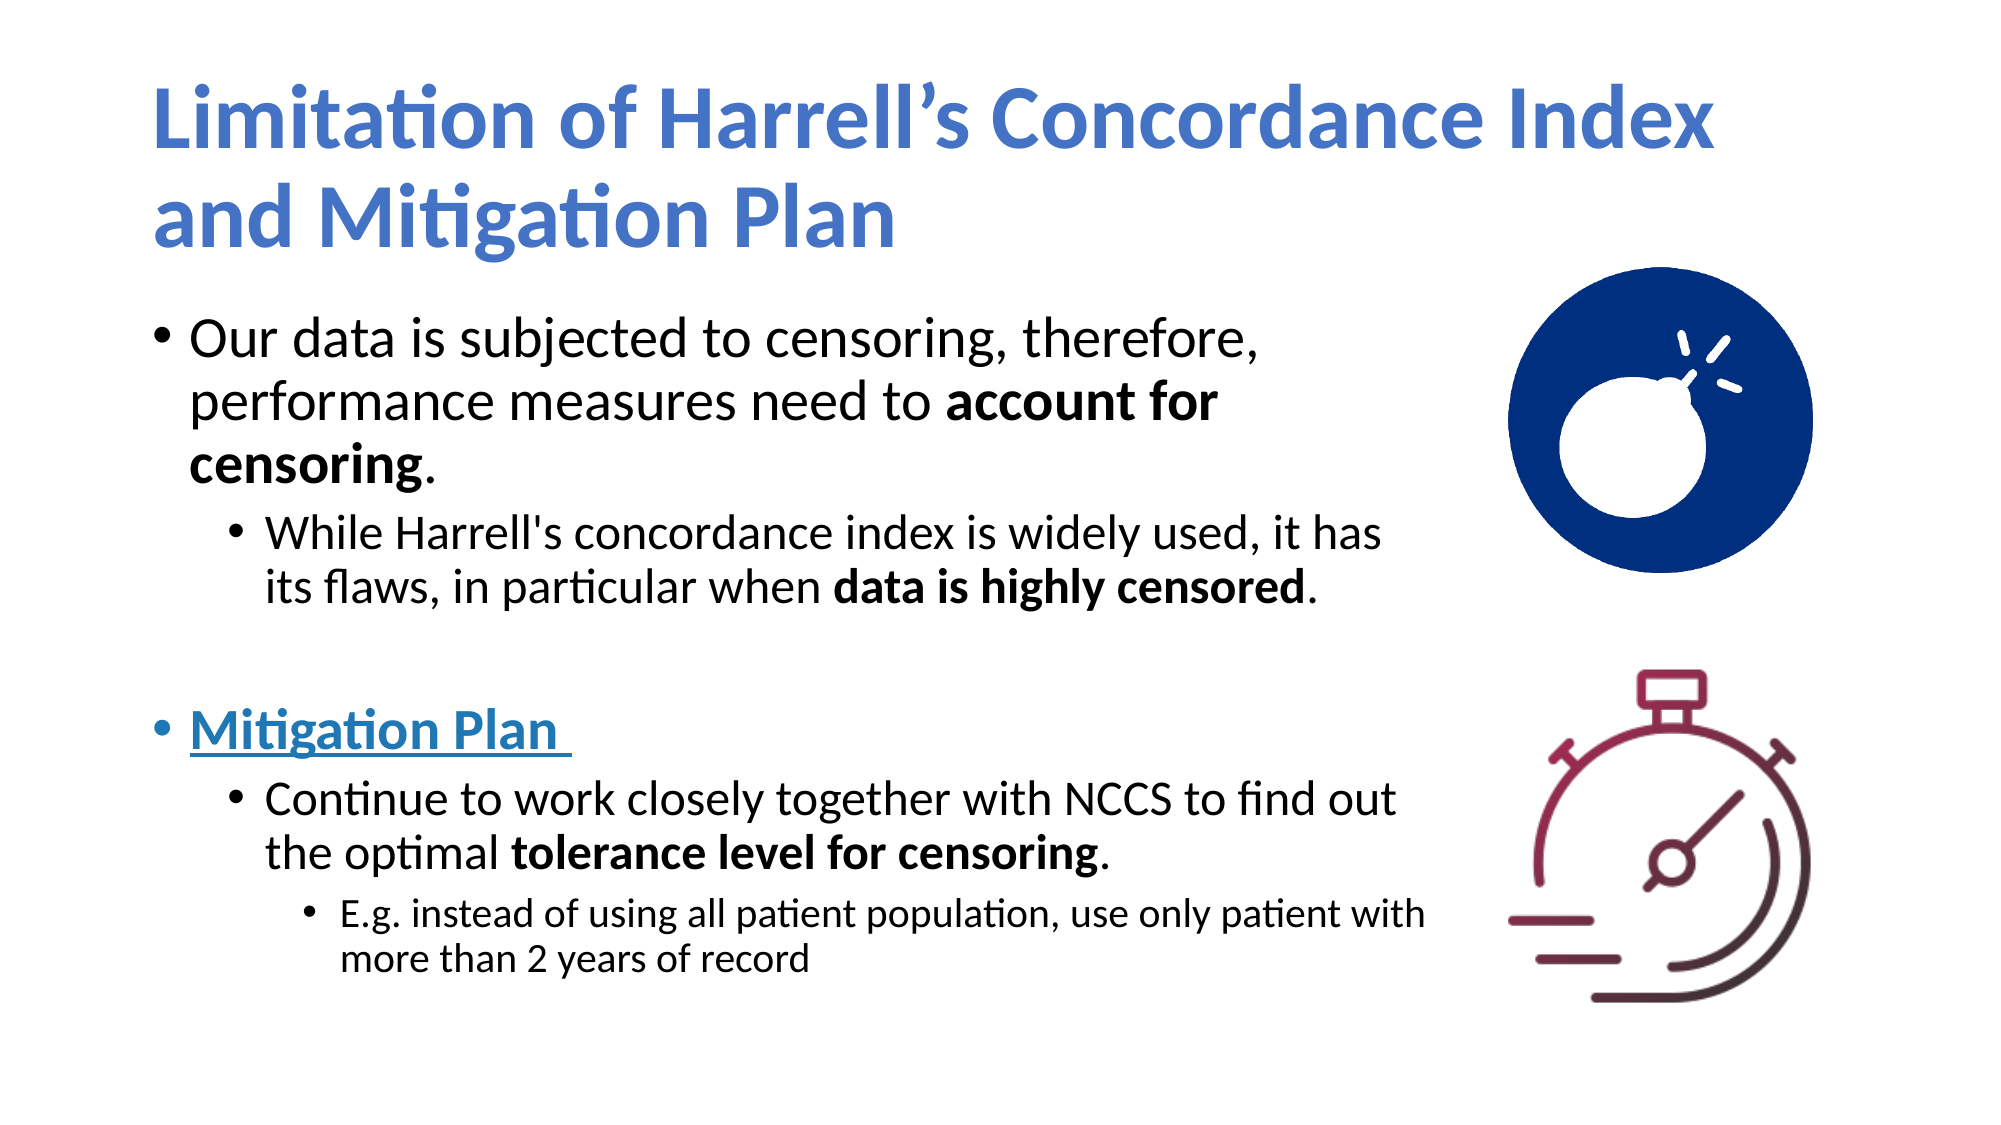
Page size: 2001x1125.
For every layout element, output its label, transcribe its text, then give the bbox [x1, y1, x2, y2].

list Our data is subjected to censoring, therefore, performance measures need to account for censoring. While Harrell's concordance index is widely used, it has its flaws, in particular when data is highly censored. Mitigation Plan Continue to work closely together with NCCS to find out the optimal tolerance level for censoring. E.g. instead of using all patient population, use only patient with more than 2 years of record [137, 299, 1449, 1014]
title Limitation of Harrell’s Concordance Index and Mitigation Plan [137, 59, 1863, 278]
picture [1507, 267, 1813, 573]
picture [1475, 646, 1846, 1014]
